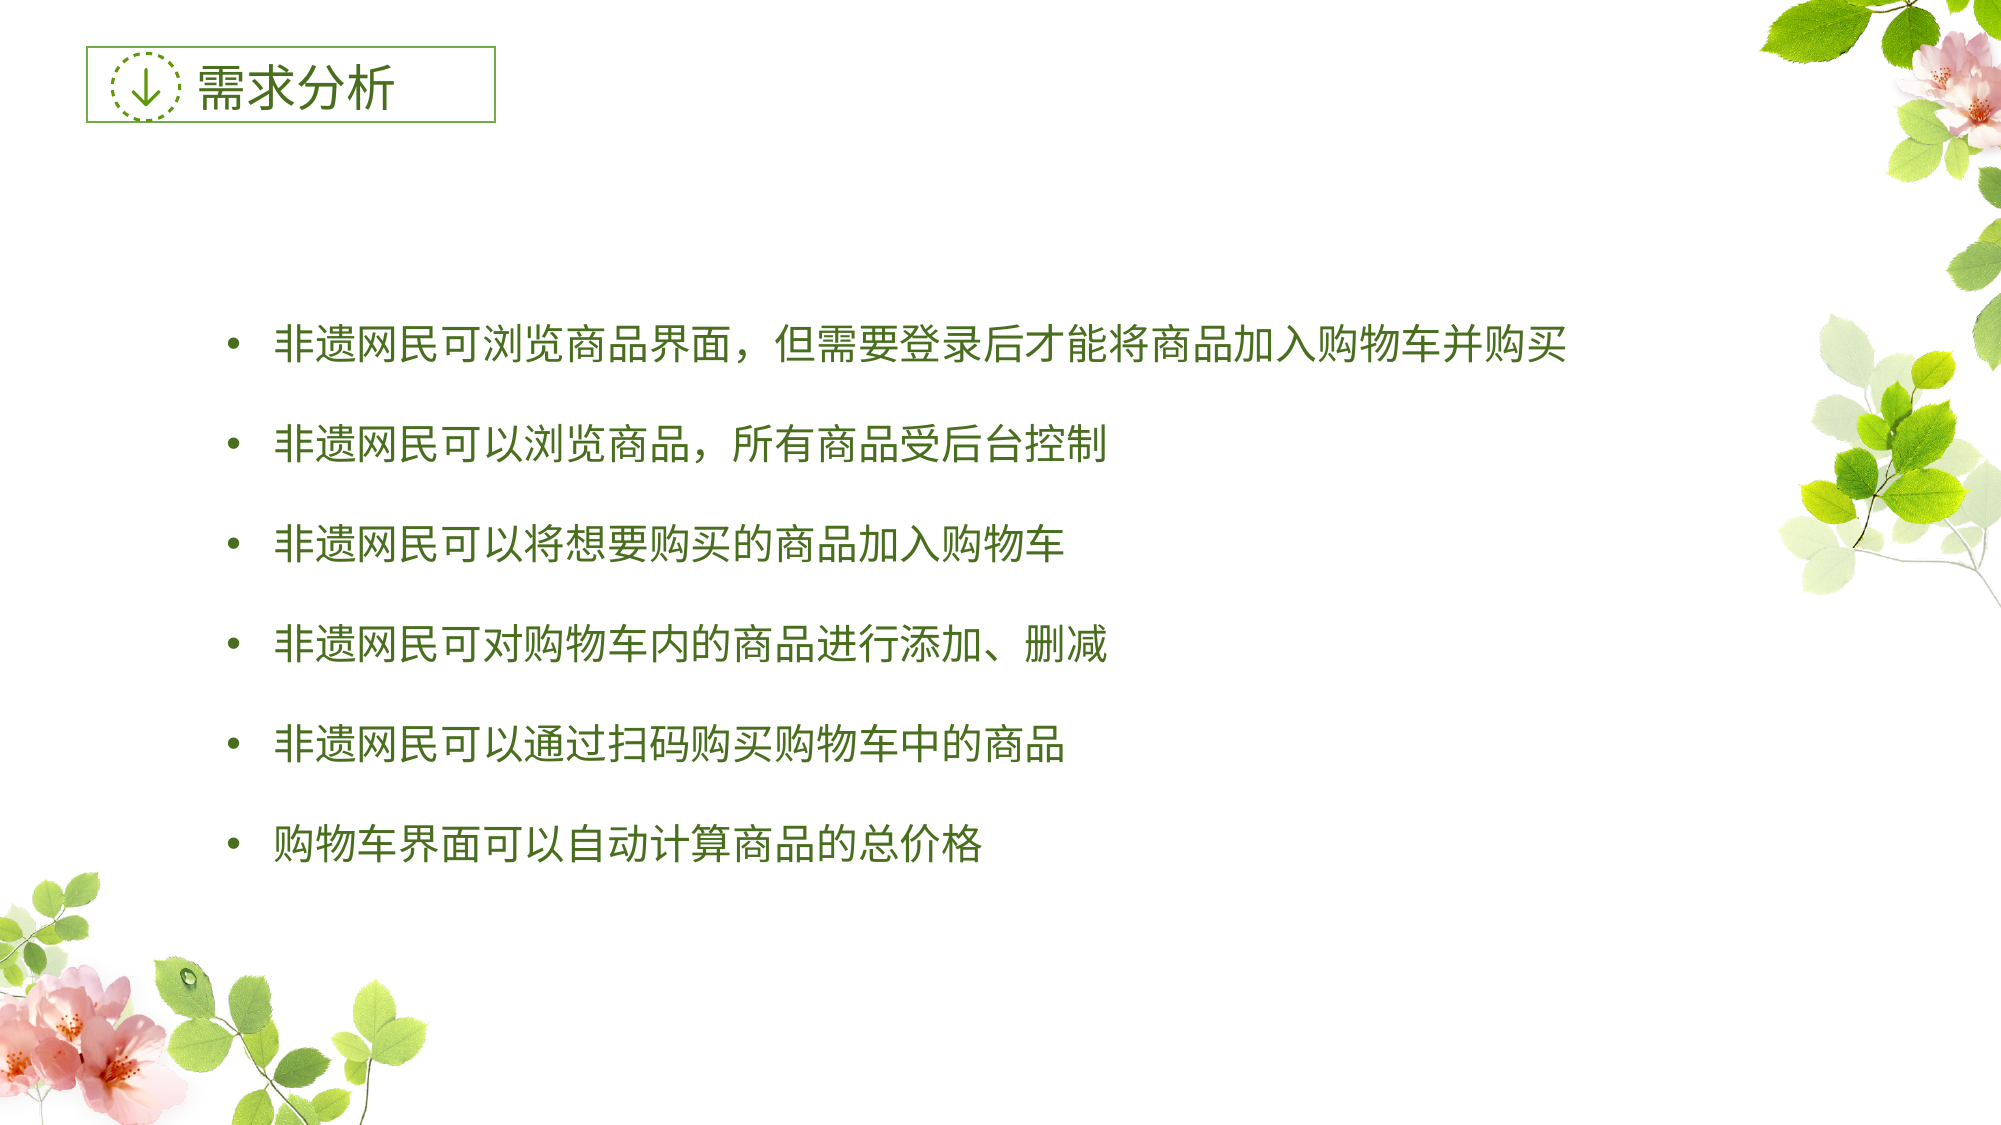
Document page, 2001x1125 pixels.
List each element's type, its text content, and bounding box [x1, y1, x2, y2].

text_box 需求分析 [181, 49, 470, 124]
text_box [145, 51, 153, 56]
text_box [174, 71, 180, 79]
text_box [167, 106, 175, 113]
text_box [167, 60, 175, 68]
text_box [122, 57, 129, 64]
text_box 非遗网民可浏览商品界面，但需要登录后才能将商品加入购物车并购买 非遗网民可以浏览商品，所有商品受后台控制 非遗网民可以将想要购买的商品加入购物车 非遗网民可对购物车内的商品进行添加、删减 非遗网民可以通过扫码购买购物车中的商品 购物车界面可以自动计算商品的总价格 [211, 200, 1732, 876]
text_box [133, 52, 140, 58]
text_box [131, 67, 161, 107]
text_box [86, 46, 496, 123]
text_box [114, 65, 121, 73]
text_box [110, 77, 115, 85]
text_box [122, 110, 130, 117]
text_box [157, 114, 165, 120]
text_box [133, 116, 141, 122]
picture [0, 839, 450, 1125]
text_box [157, 54, 165, 60]
text_box [177, 83, 182, 91]
text_box [114, 101, 121, 109]
picture [1706, 0, 2001, 627]
text_box [110, 90, 116, 97]
text_box [174, 95, 180, 103]
